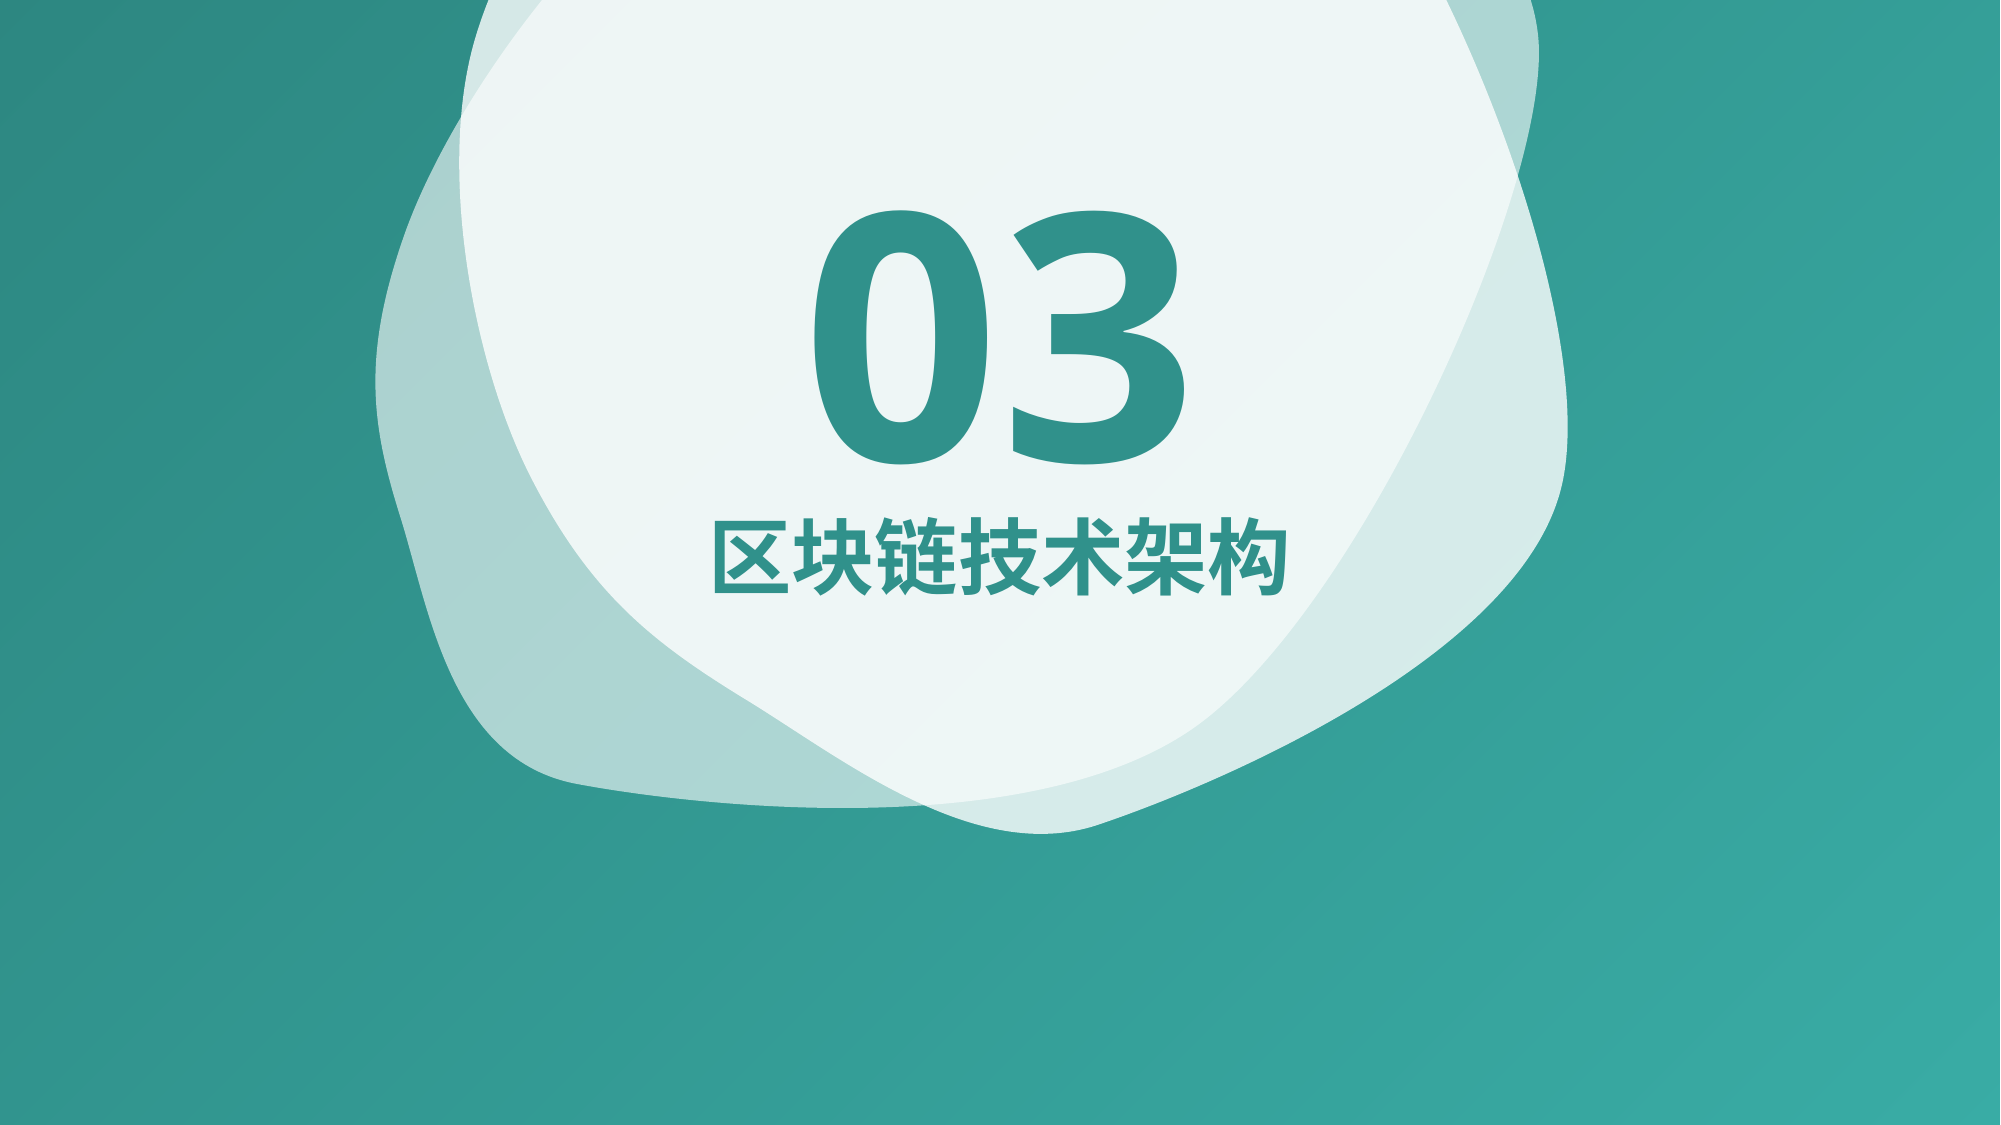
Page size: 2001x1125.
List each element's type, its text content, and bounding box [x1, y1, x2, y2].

list 区块链技术架构 [610, 497, 1389, 633]
list 03 [761, 108, 1239, 497]
